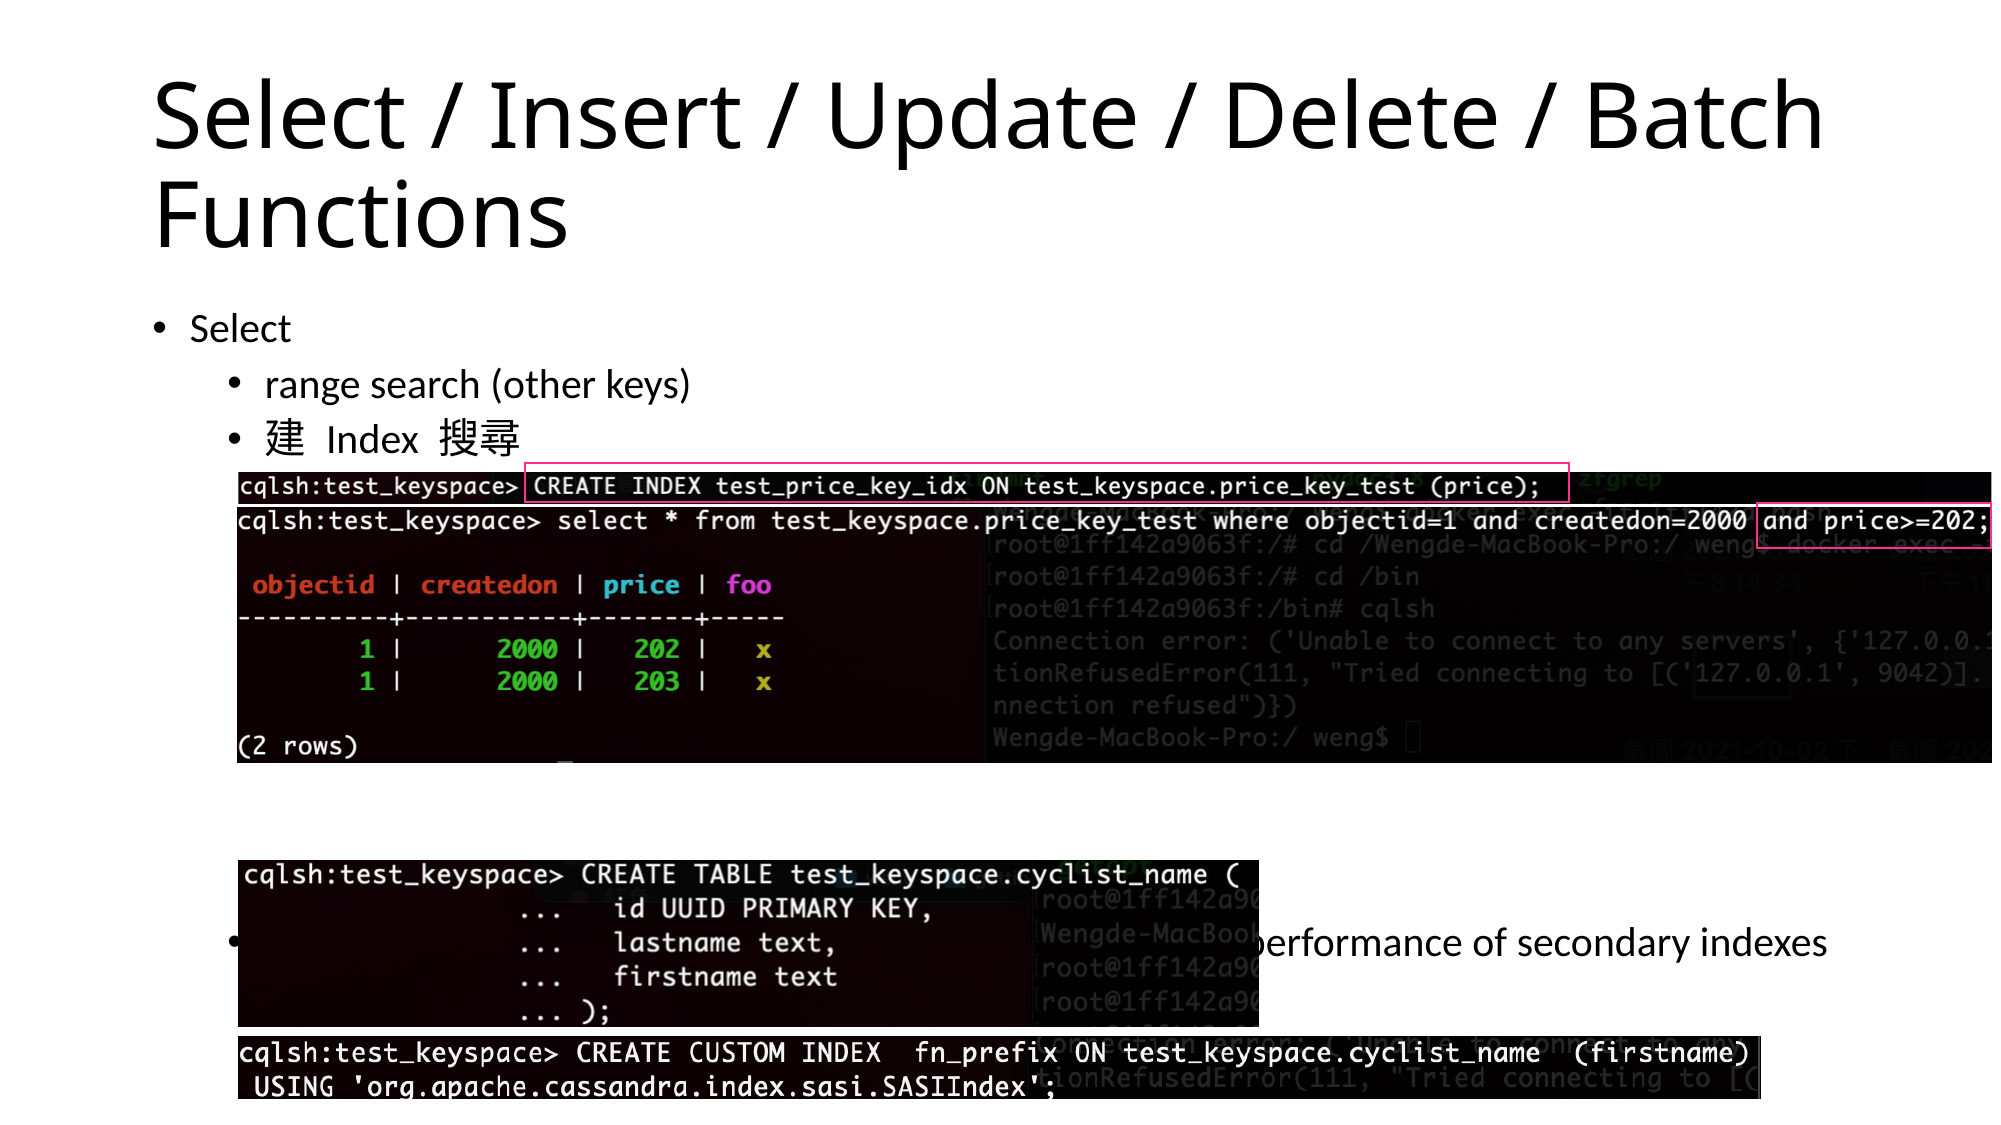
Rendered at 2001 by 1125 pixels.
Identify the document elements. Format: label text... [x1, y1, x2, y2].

title Select / Insert / Update / Delete / Batch Functions [137, 59, 1863, 278]
picture [238, 1036, 1761, 1099]
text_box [237, 463, 1992, 763]
picture [238, 860, 1259, 1027]
list Select range search (other keys) 建 Index 搜尋 SSTable Attached Secondary Indexes (SASI): improved the performance of secondary indexes [137, 299, 1863, 1014]
